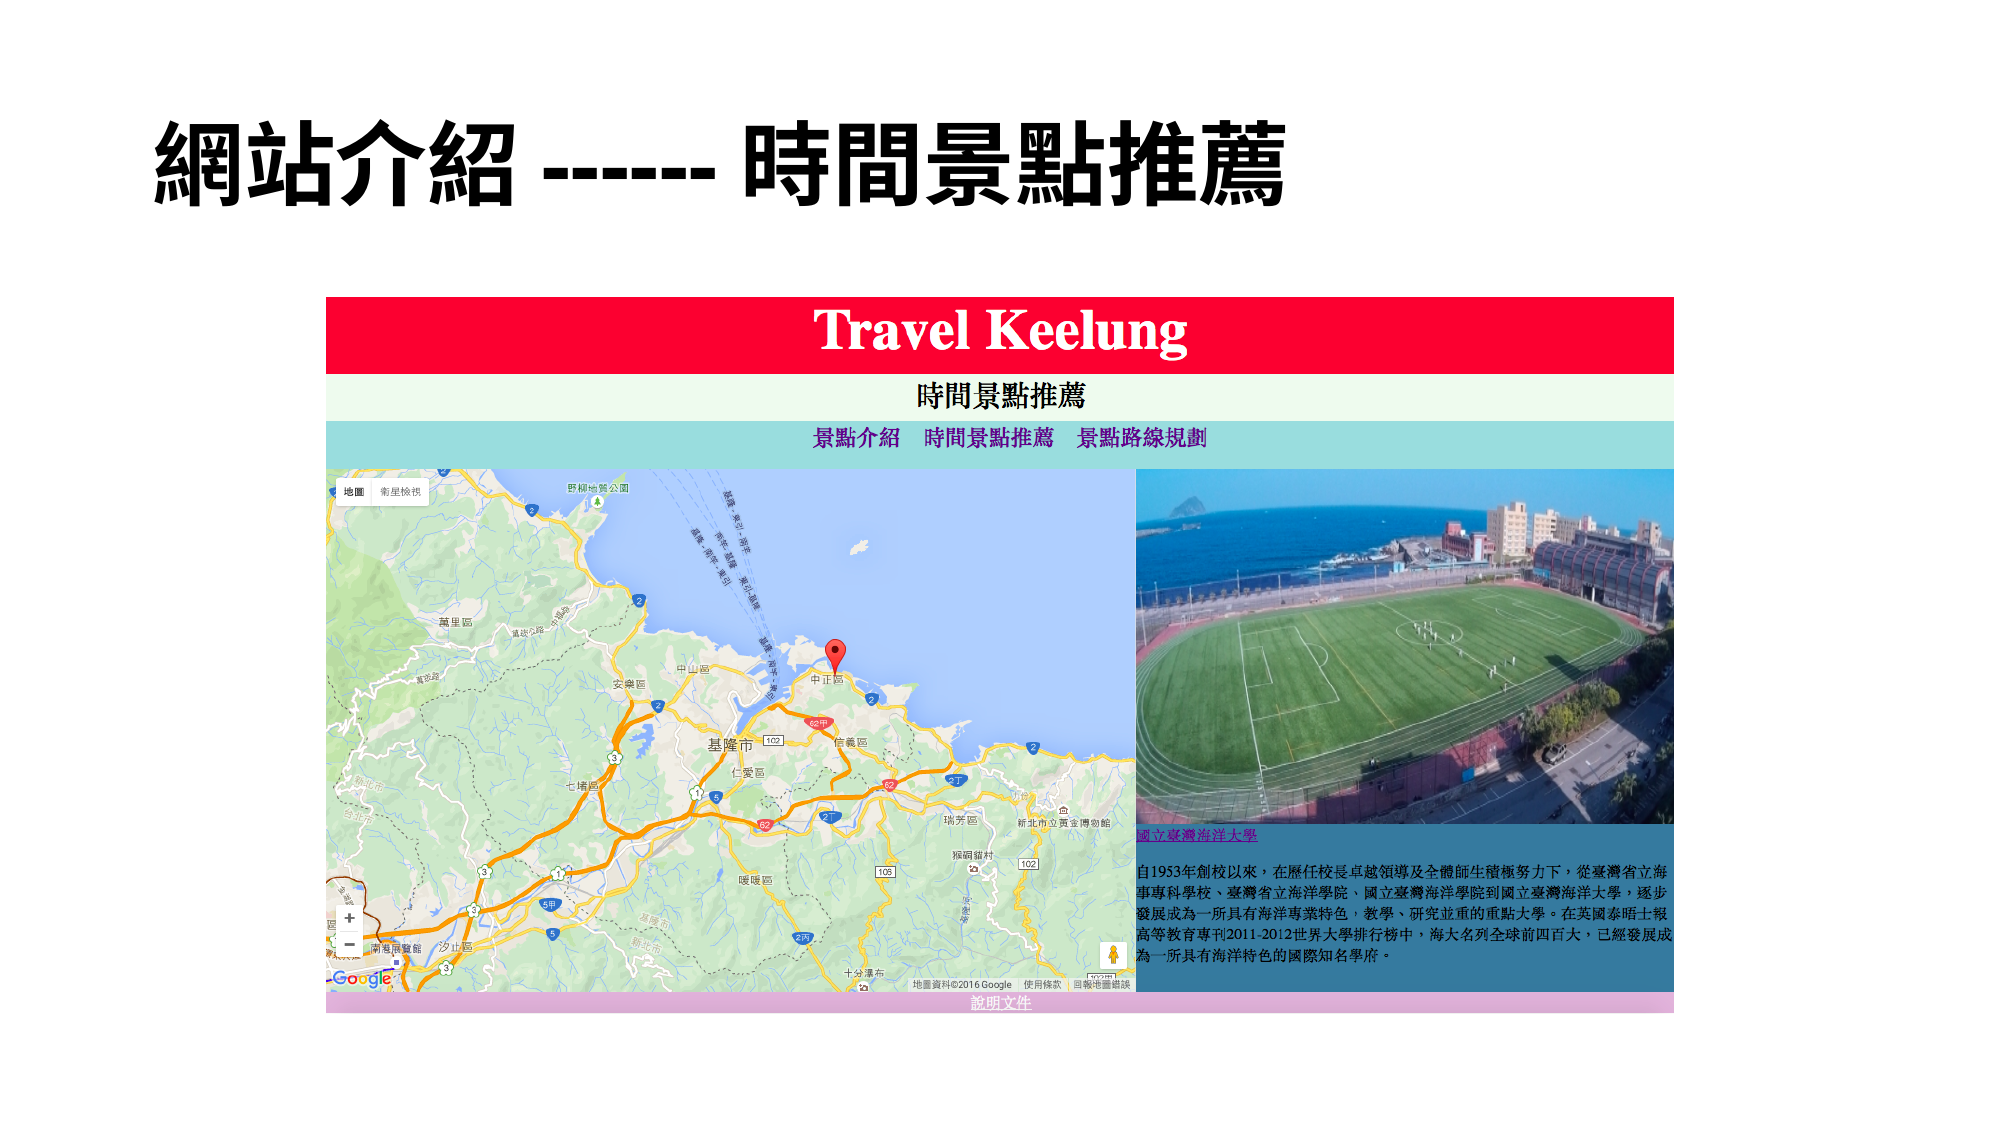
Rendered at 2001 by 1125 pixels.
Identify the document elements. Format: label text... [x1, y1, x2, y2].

picture [326, 297, 1674, 1014]
title 網站介紹------時間景點推薦 [137, 59, 1863, 278]
